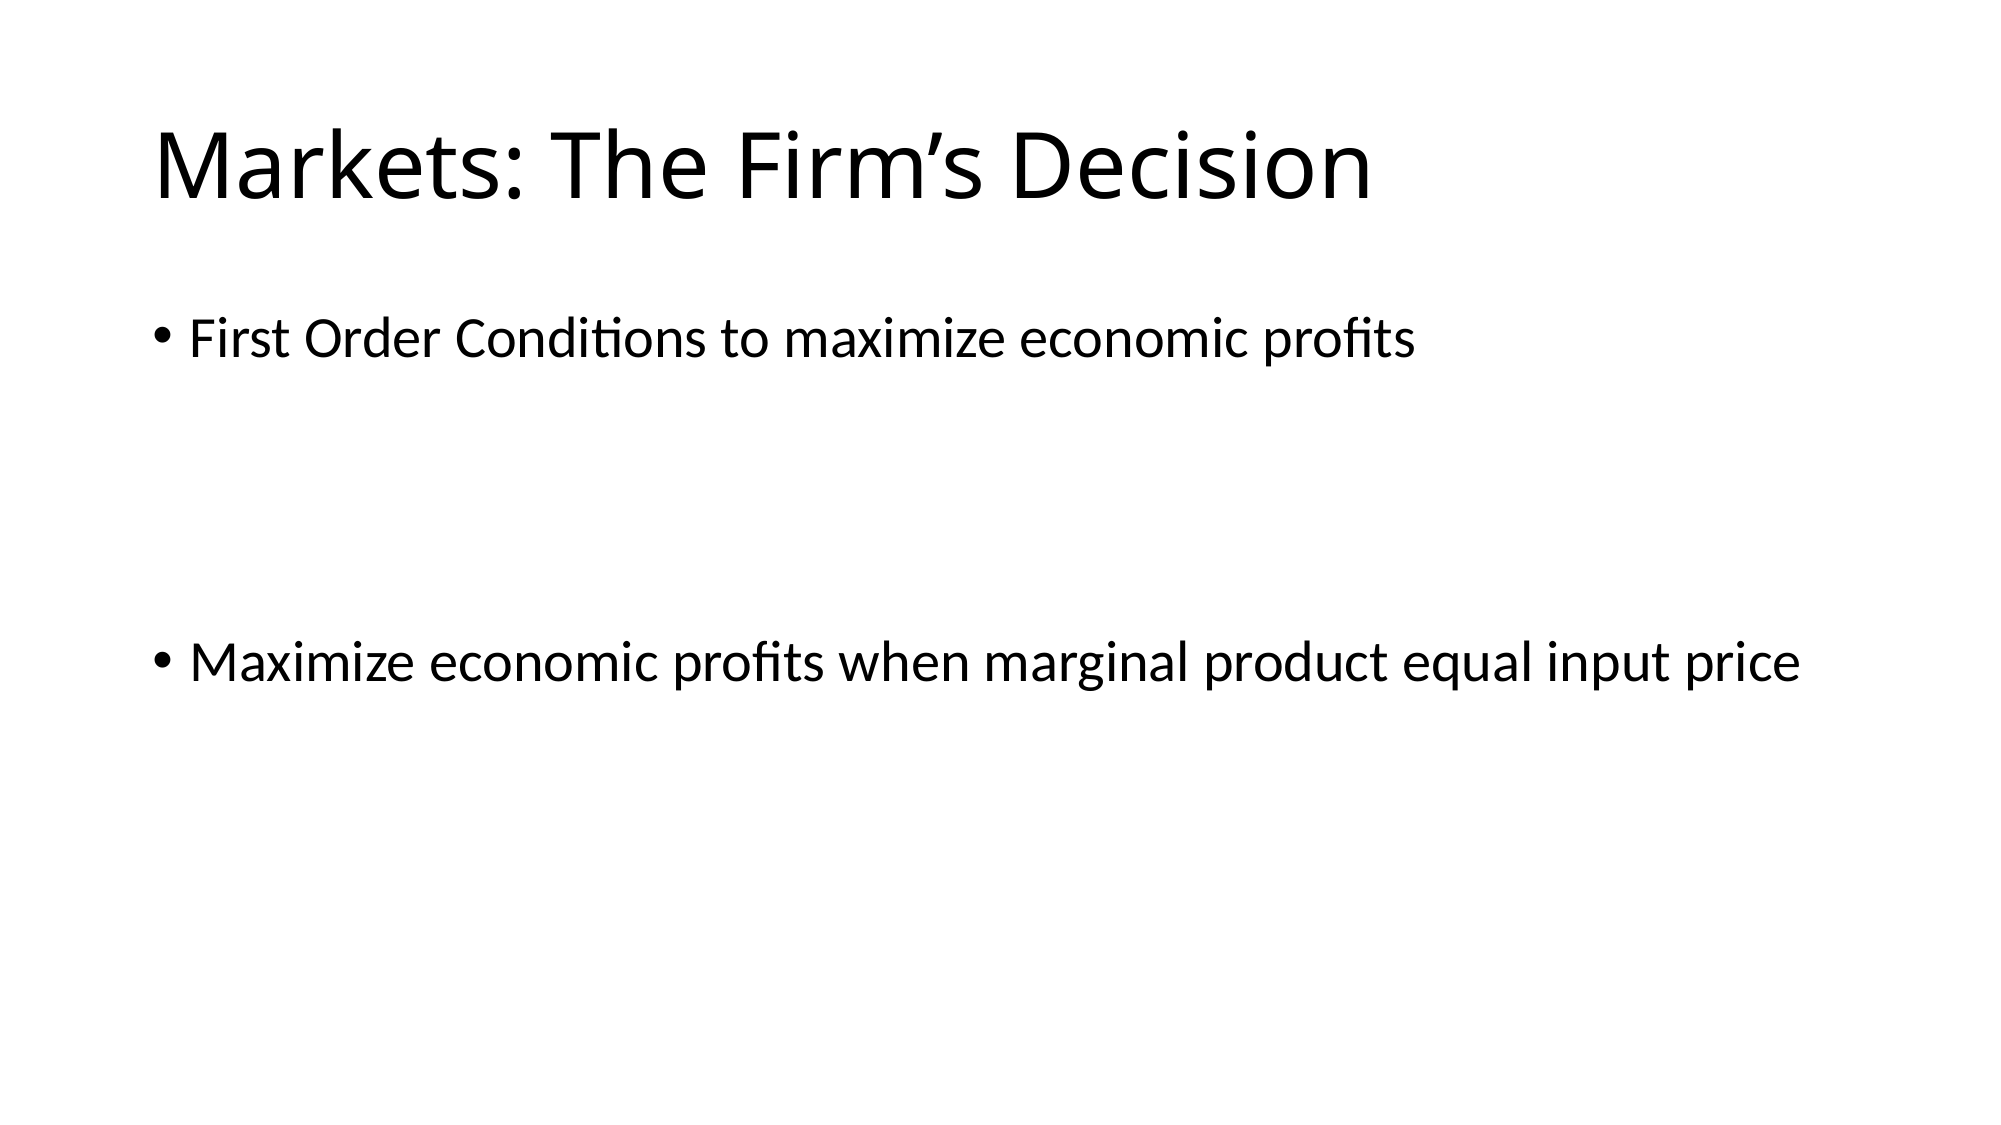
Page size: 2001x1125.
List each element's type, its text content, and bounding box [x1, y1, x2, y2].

title Markets: The Firm’s Decision [137, 59, 1863, 278]
